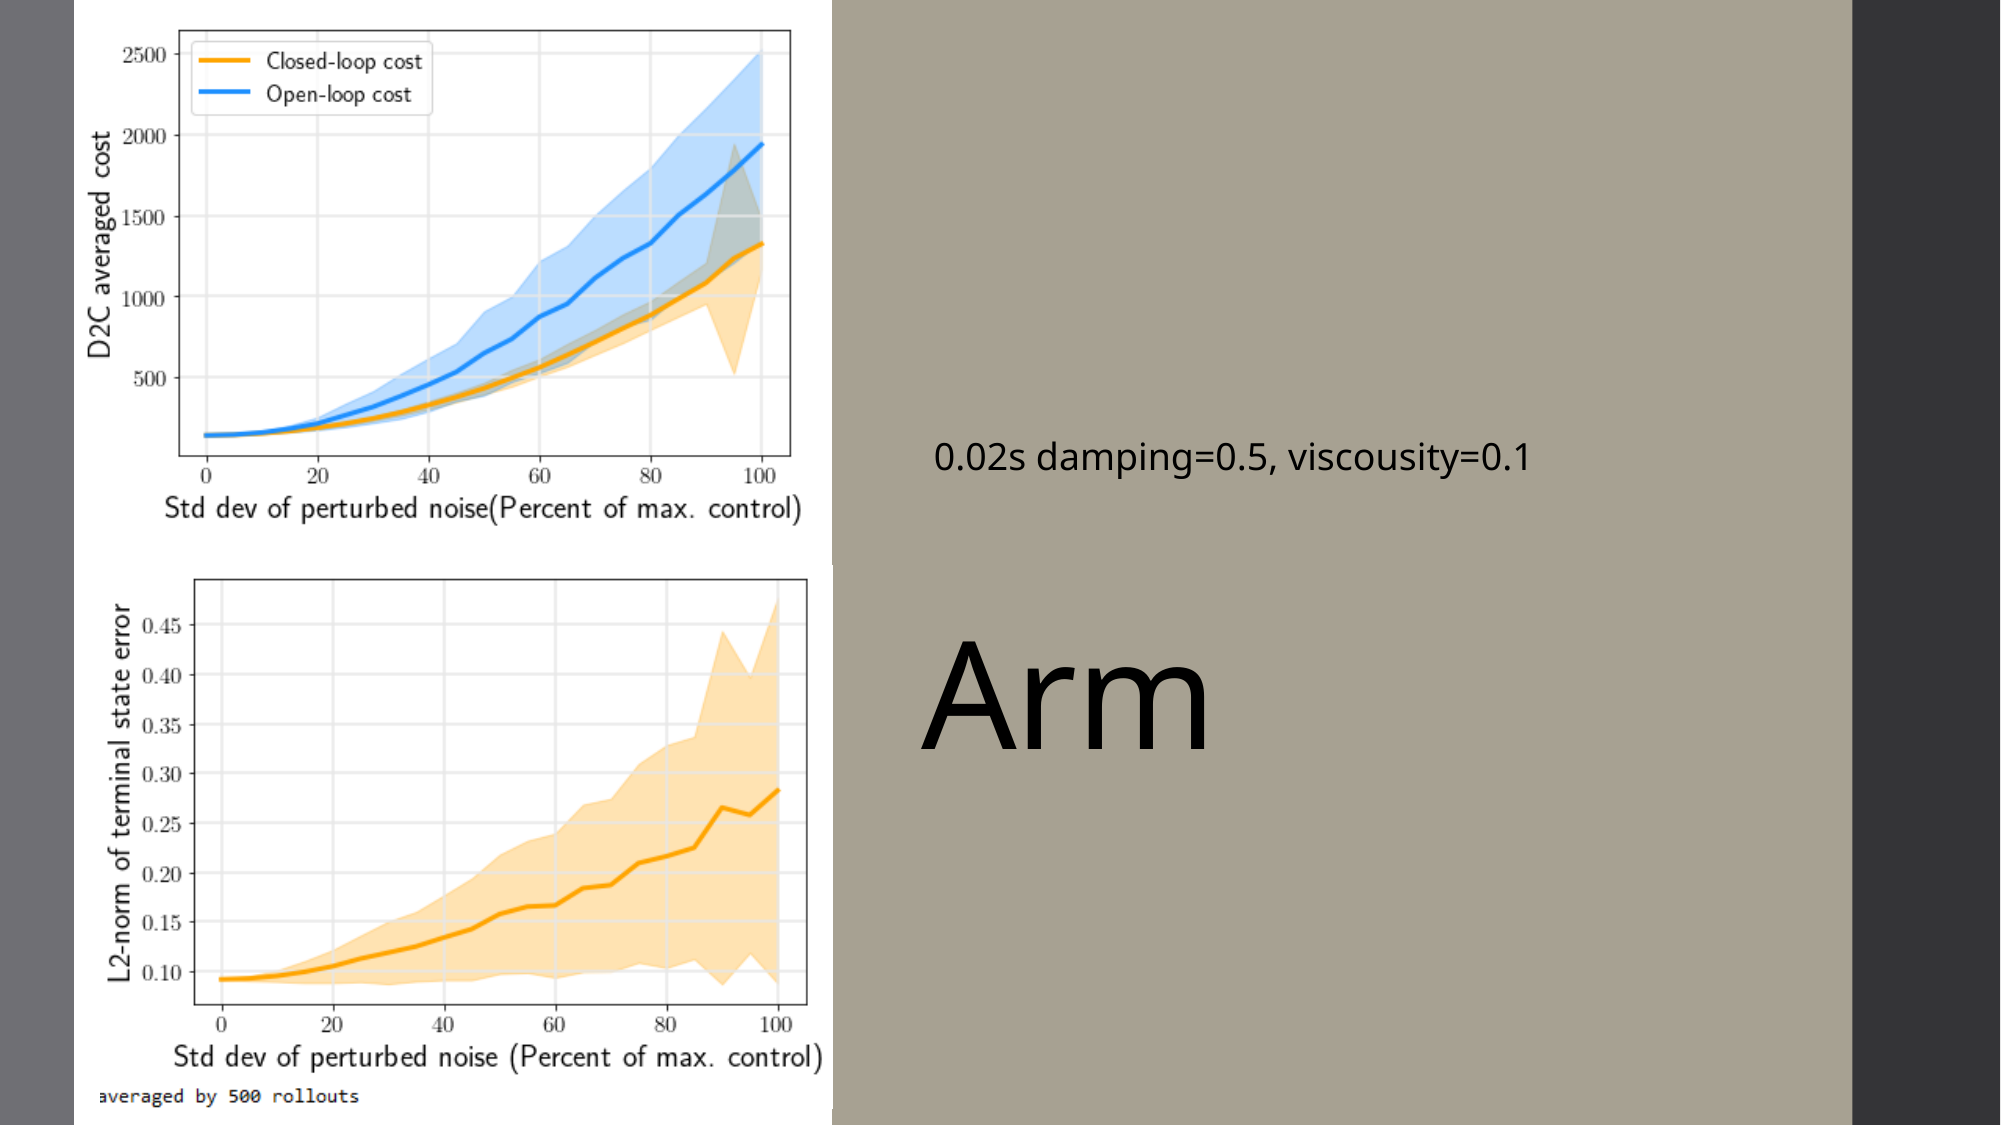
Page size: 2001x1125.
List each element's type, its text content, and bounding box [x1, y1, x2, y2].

text_box [0, 0, 73, 1125]
picture [73, 15, 808, 540]
text_box [73, 0, 833, 1125]
text_box 0.02s damping=0.5, viscousity=0.1 [919, 425, 1550, 486]
text_box Arm [905, 124, 1752, 788]
picture [100, 564, 833, 1110]
